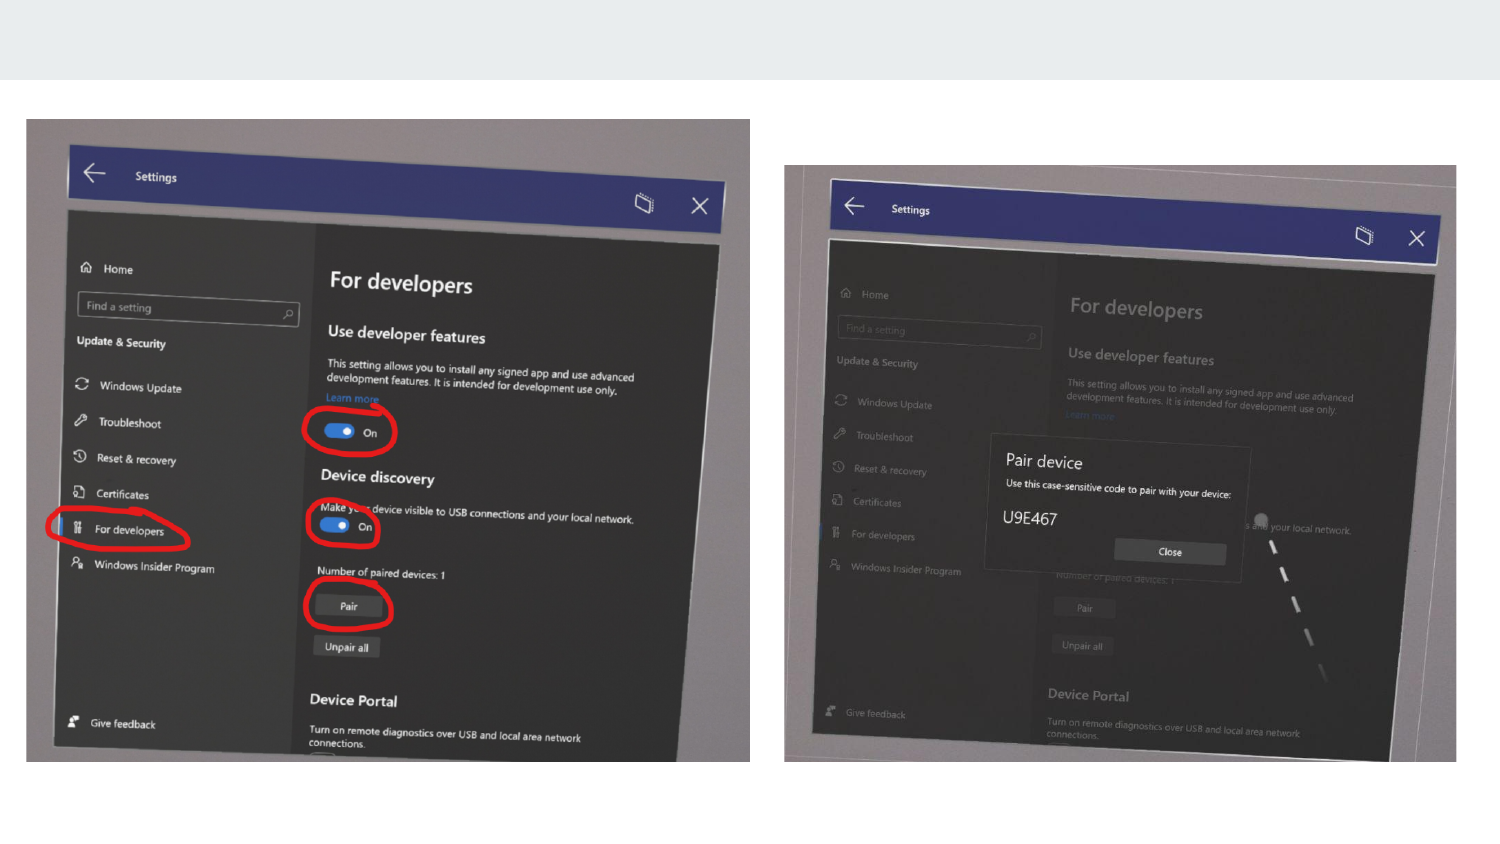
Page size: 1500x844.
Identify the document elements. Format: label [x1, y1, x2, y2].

picture [784, 164, 1457, 762]
picture [26, 119, 751, 762]
